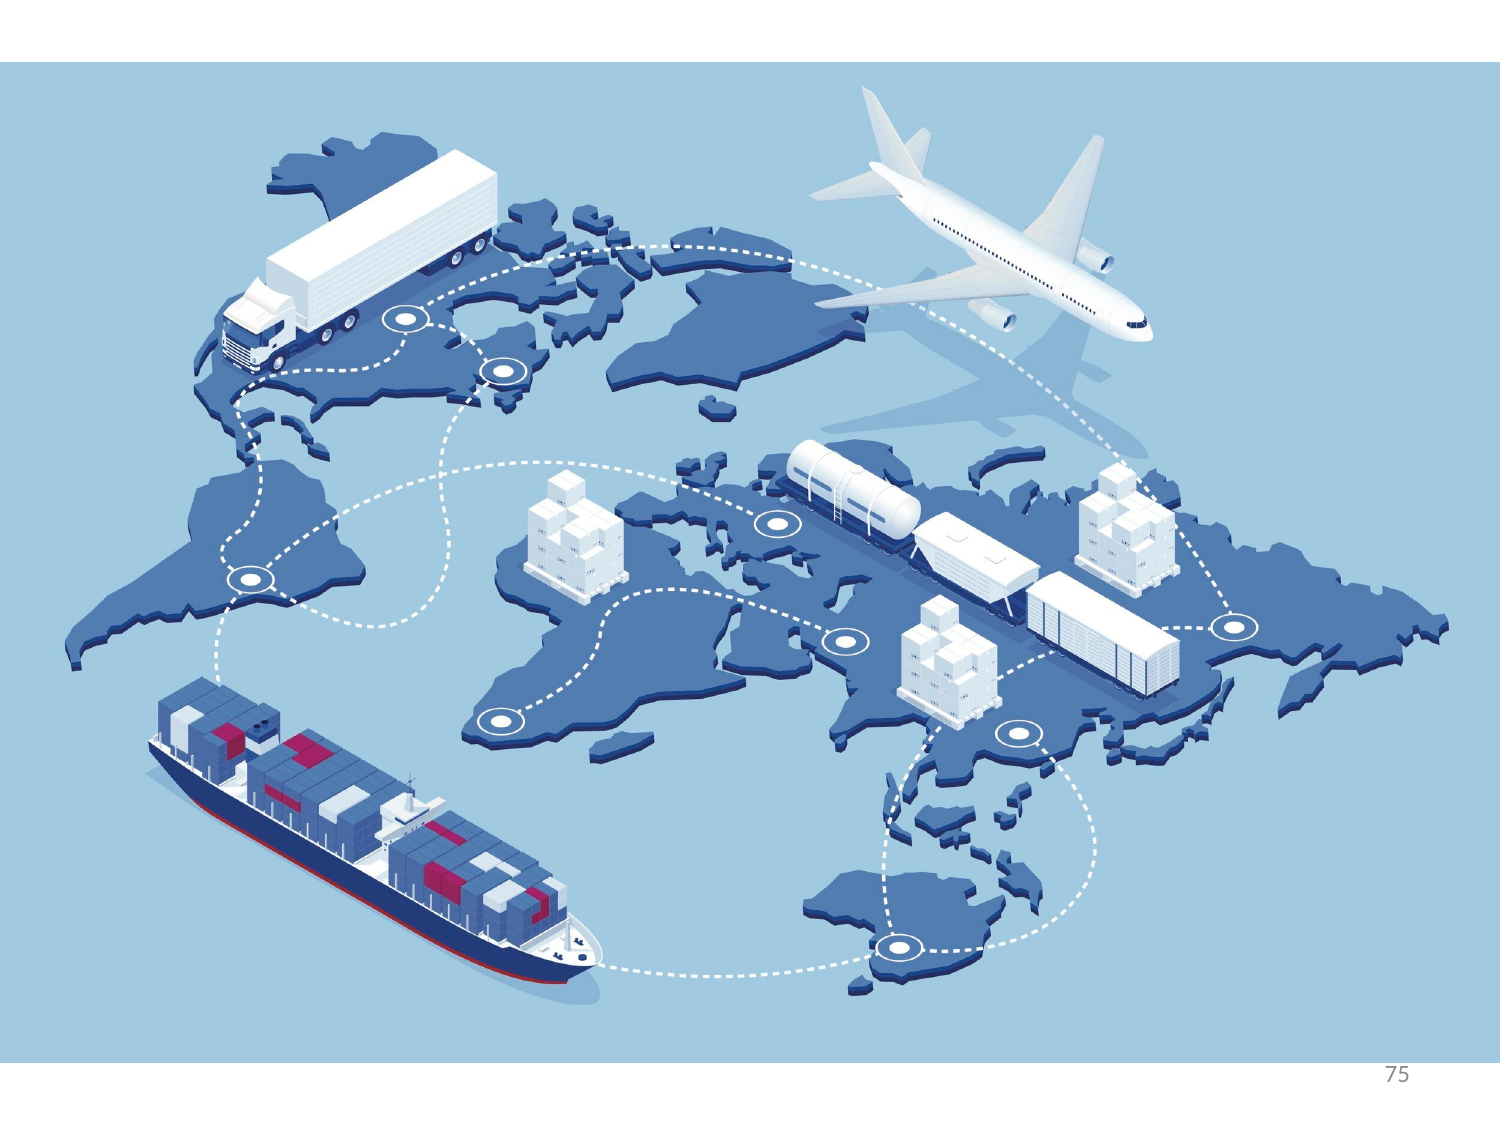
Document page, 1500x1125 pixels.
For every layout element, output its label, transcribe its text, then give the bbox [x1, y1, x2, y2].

picture [0, 62, 1500, 1063]
slide_number 75 [1074, 1071, 1425, 1103]
